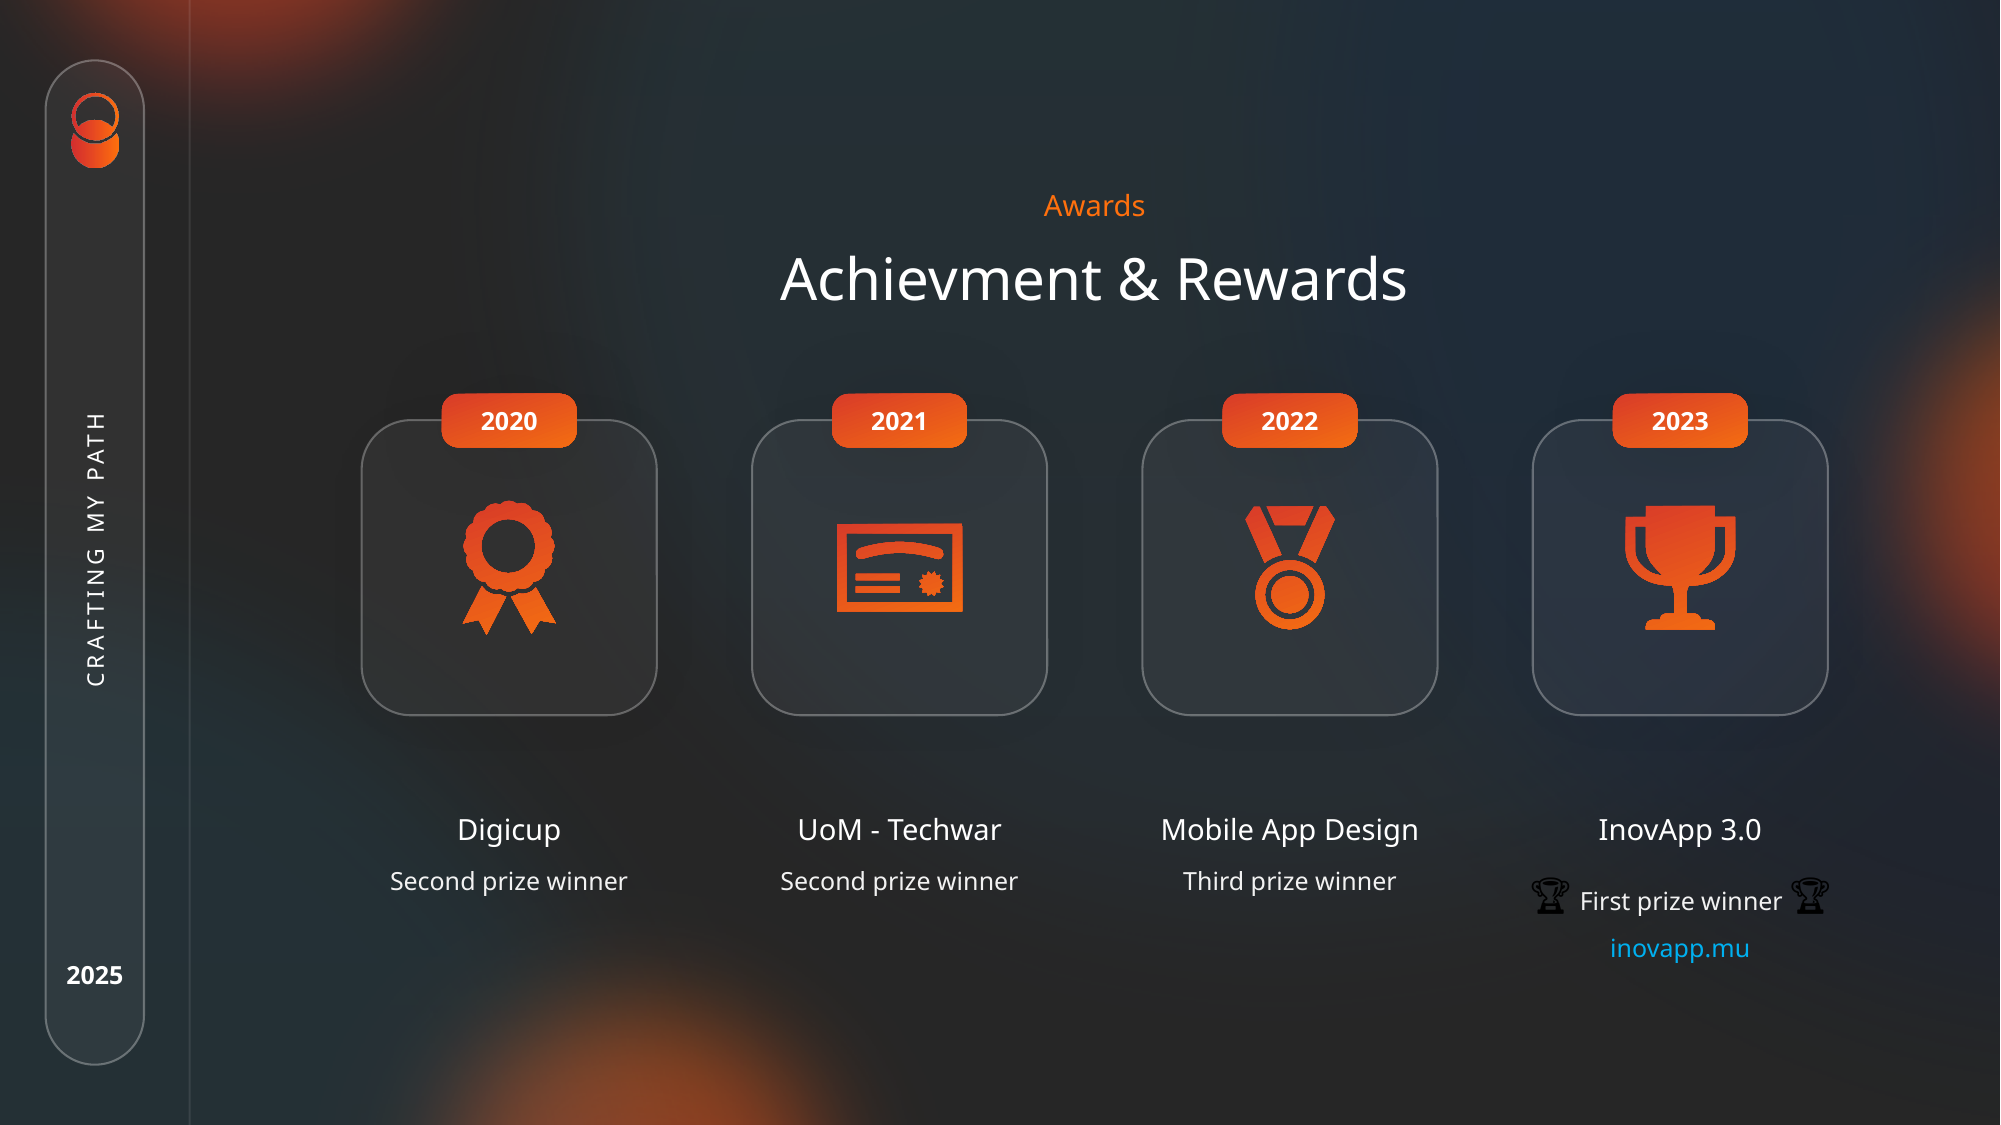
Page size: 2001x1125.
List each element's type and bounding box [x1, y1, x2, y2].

text_box [44, 59, 146, 1066]
text_box [71, 92, 119, 140]
text_box [327, 179, 1863, 968]
text_box [48, 396, 141, 998]
text_box [71, 132, 119, 168]
